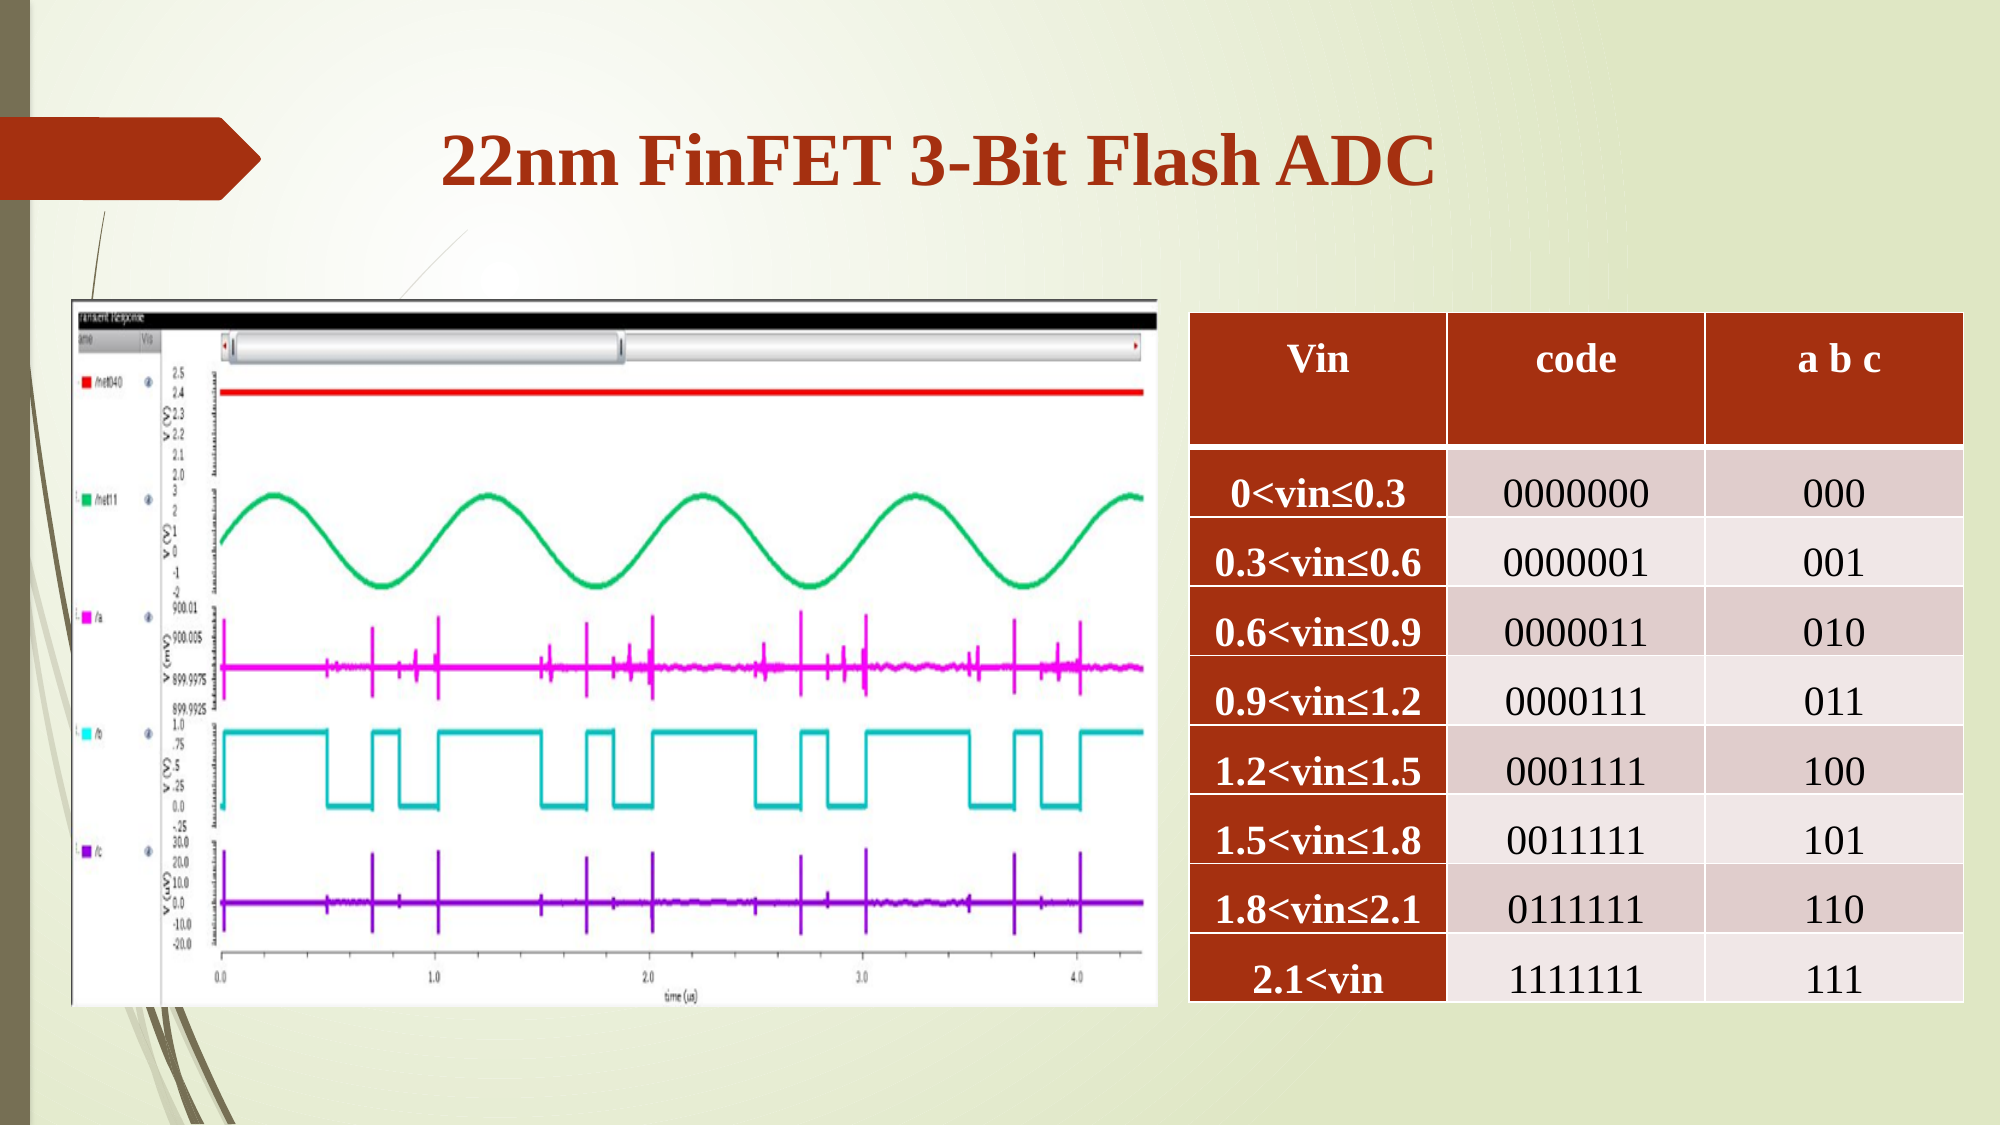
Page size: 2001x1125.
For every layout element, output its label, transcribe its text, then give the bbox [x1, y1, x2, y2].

table_cell 1111111 [1448, 934, 1704, 1001]
table_header a b c [1706, 313, 1963, 444]
table_cell 011 [1706, 656, 1963, 724]
table_cell 0011111 [1448, 795, 1704, 863]
title 22nm FinFET 3-Bit Flash ADC [425, 102, 1888, 313]
table_cell 0.9<vin≤1.2 [1190, 656, 1446, 724]
table_cell 0000001 [1448, 518, 1704, 585]
table_cell 2.1<vin [1190, 934, 1446, 1001]
table_cell 0<vin≤0.3 [1190, 450, 1446, 516]
table_cell 1.8<vin≤2.1 [1190, 864, 1446, 932]
table_cell 000 [1706, 450, 1963, 516]
table_header Vin [1190, 313, 1446, 444]
table_cell 1.5<vin≤1.8 [1190, 795, 1446, 863]
table_cell 111 [1706, 934, 1963, 1001]
table_cell 0000011 [1448, 587, 1704, 655]
table_cell 101 [1706, 795, 1963, 863]
table_header code [1448, 313, 1704, 444]
table_cell 0000111 [1448, 656, 1704, 724]
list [71, 299, 1158, 1007]
table_cell 110 [1706, 864, 1963, 932]
table_cell 0.3<vin≤0.6 [1190, 518, 1446, 585]
table_cell 0001111 [1448, 726, 1704, 793]
table_cell 0.6<vin≤0.9 [1190, 587, 1446, 655]
table_cell 1.2<vin≤1.5 [1190, 726, 1446, 793]
table_cell 001 [1706, 518, 1963, 585]
table_cell 0000000 [1448, 450, 1704, 516]
table_cell 0111111 [1448, 864, 1704, 932]
table_cell 100 [1706, 726, 1963, 793]
table_cell 010 [1706, 587, 1963, 655]
